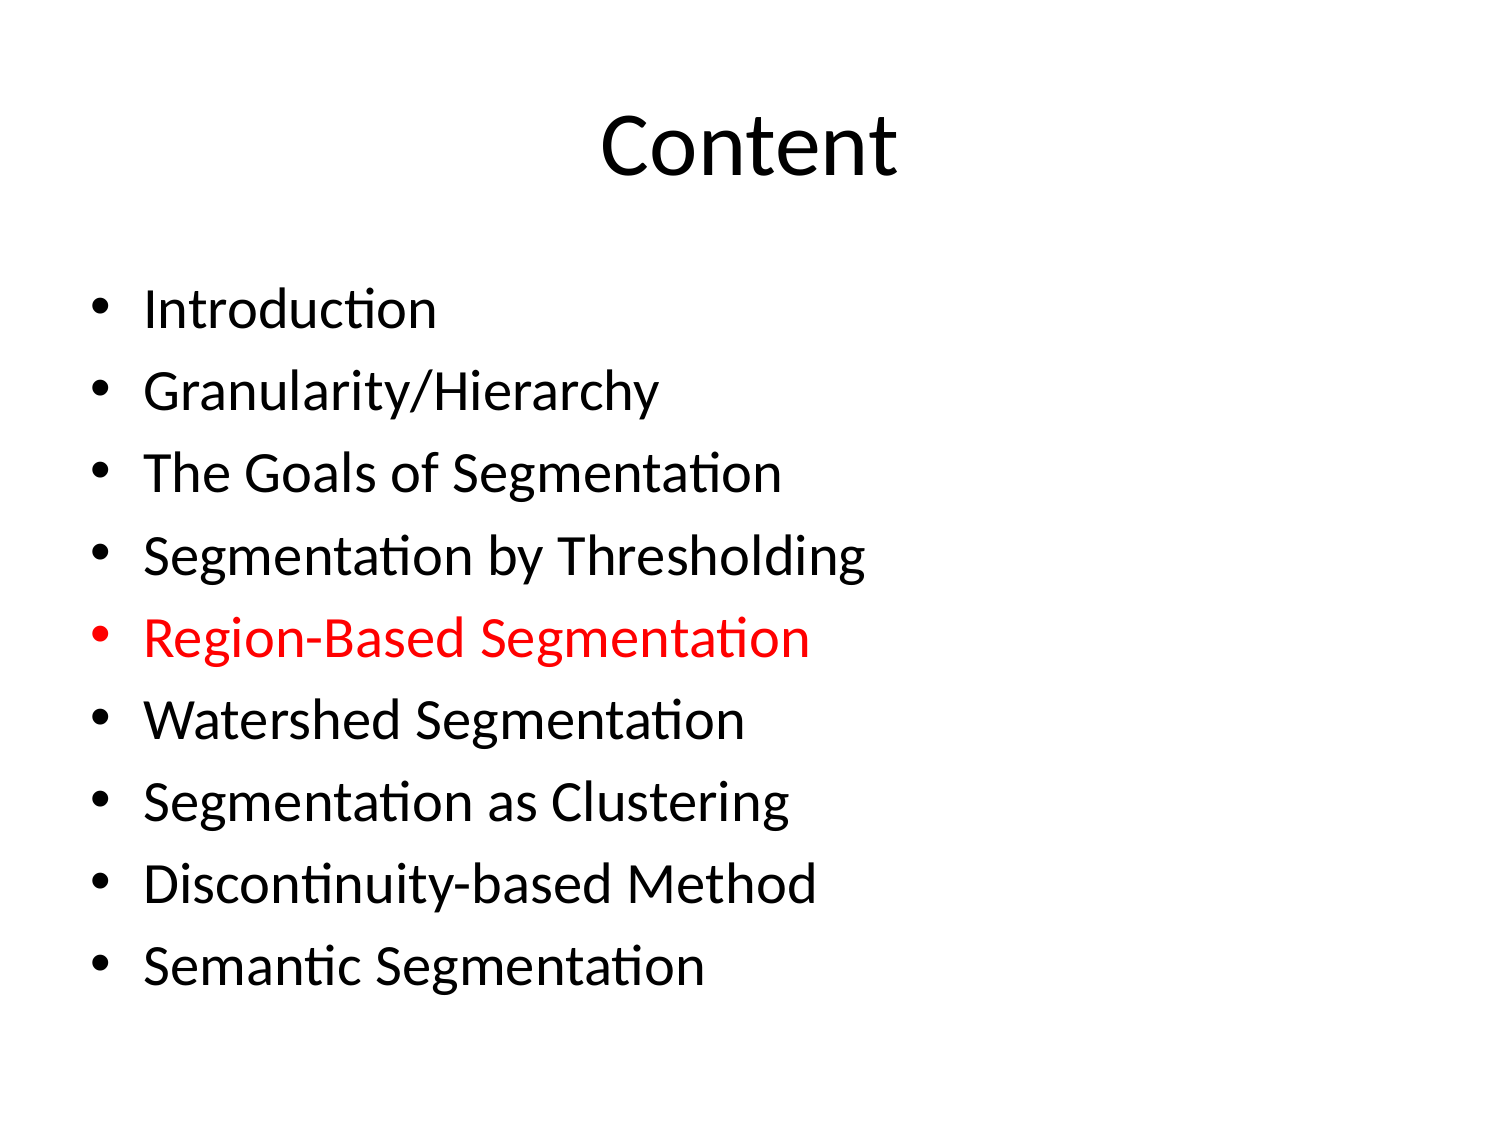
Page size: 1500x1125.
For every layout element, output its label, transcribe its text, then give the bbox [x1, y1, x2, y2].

list Introduction Granularity/Hierarchy The Goals of Segmentation Segmentation by Thresholding Region-Based Segmentation Watershed Segmentation Segmentation as Clustering Discontinuity-based Method Semantic Segmentation [75, 262, 1425, 1005]
title Content [75, 45, 1425, 233]
